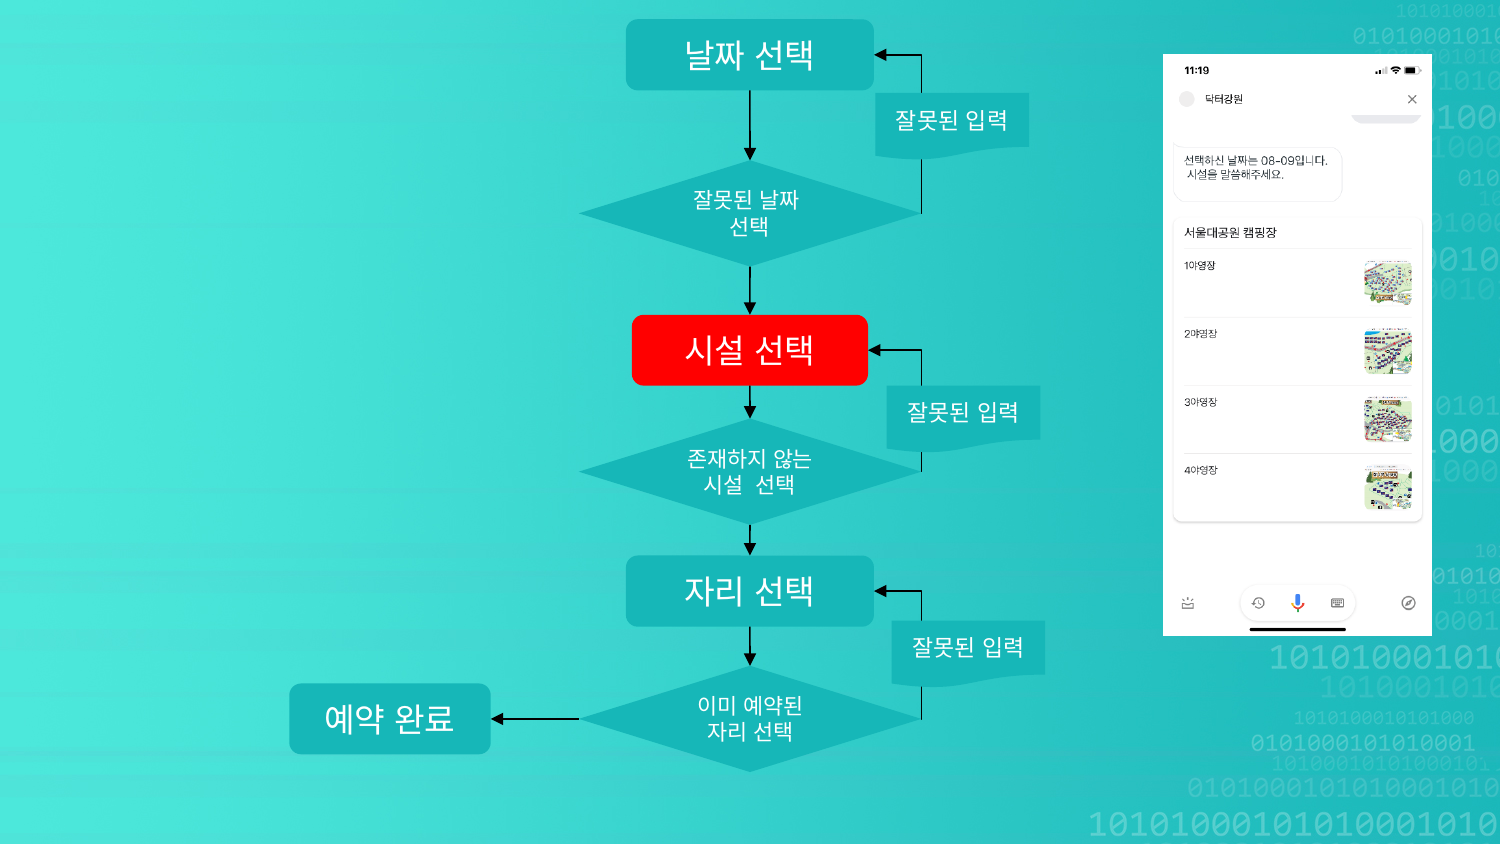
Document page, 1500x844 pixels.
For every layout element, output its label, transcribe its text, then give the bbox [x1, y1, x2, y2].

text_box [867, 349, 922, 472]
text_box 잘못된 입력 [927, 618, 1048, 690]
text_box 잘못된 입력 [927, 90, 1032, 162]
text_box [873, 54, 922, 214]
text_box 시설 선택 [629, 312, 871, 388]
picture [0, 0, 1500, 844]
text_box 잘못된 날짜 선택 [576, 159, 901, 269]
text_box 잘못된 입력 [927, 383, 1043, 455]
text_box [873, 590, 922, 720]
text_box 이미 예약된 자리 선택 [577, 664, 899, 775]
text_box 예약 완료 [287, 681, 493, 757]
text_box 자리 선택 [623, 553, 877, 629]
text_box 존재하지 않는 시설 선택 [576, 417, 902, 527]
text_box 날짜 선택 [623, 17, 877, 93]
